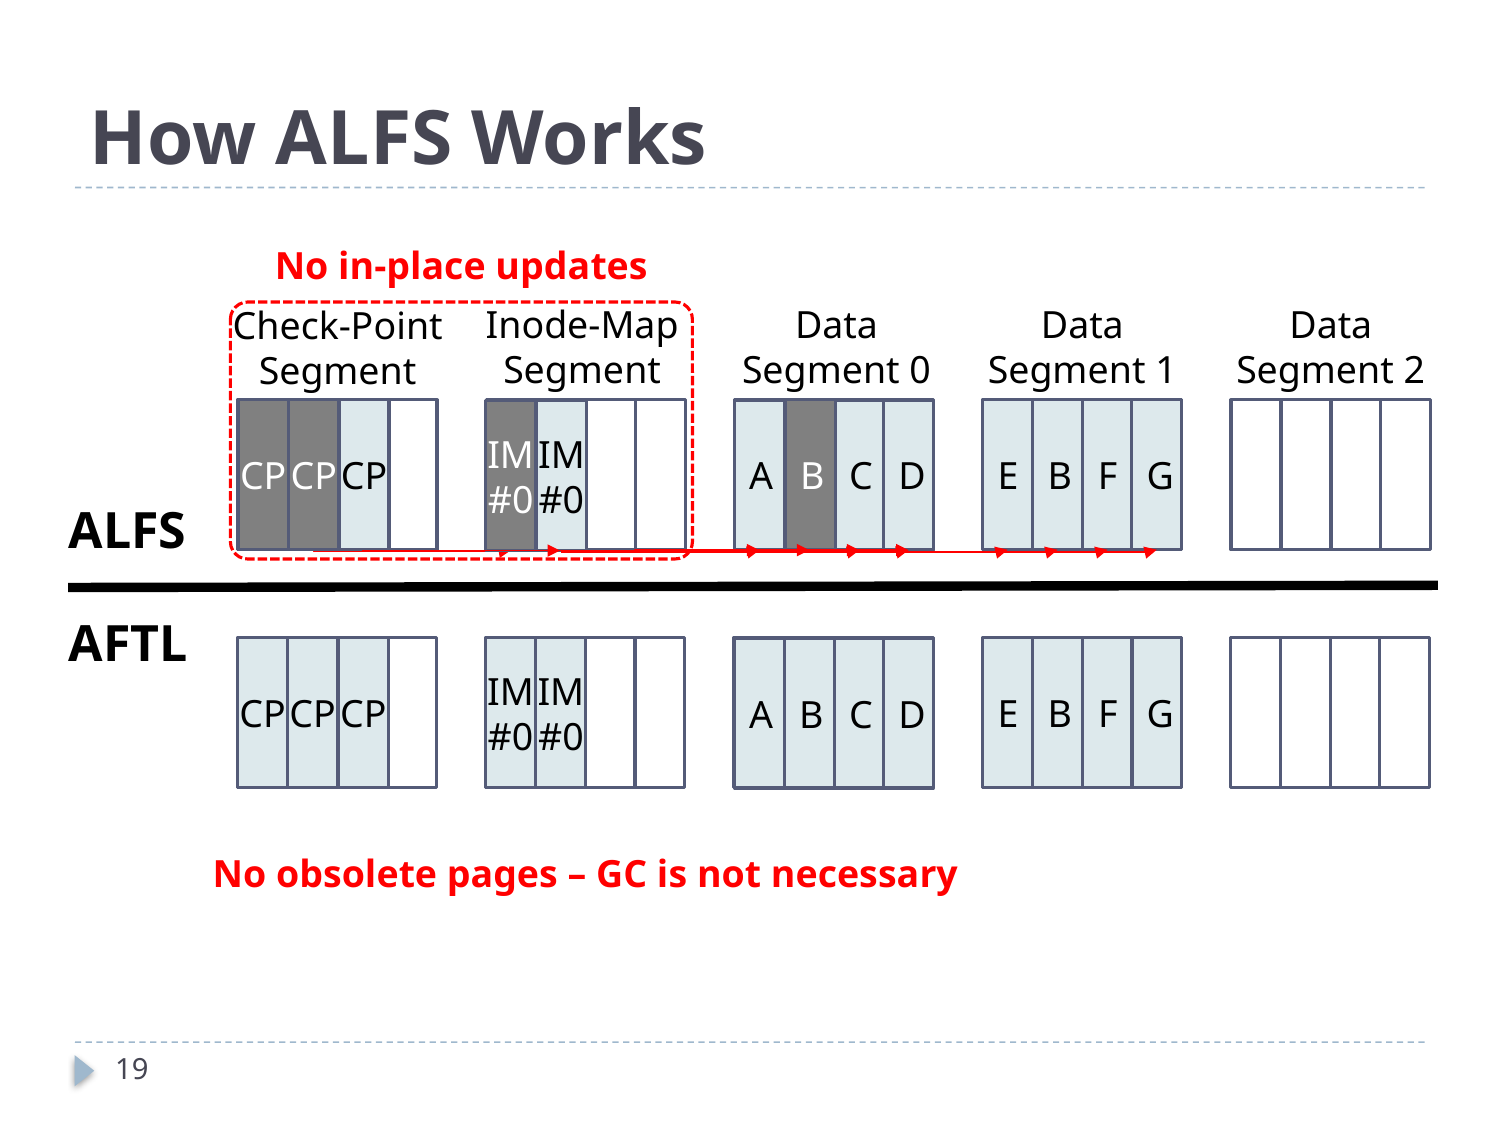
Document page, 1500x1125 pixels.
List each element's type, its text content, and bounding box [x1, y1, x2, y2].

text_box ALFS [54, 491, 224, 566]
text_box Data Segment 1 [973, 293, 1192, 399]
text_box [734, 637, 934, 789]
text_box AFTL [54, 603, 224, 679]
text_box Data Segment 2 [1221, 293, 1440, 399]
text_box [485, 637, 686, 788]
text_box No obsolete pages – GC is not necessary [198, 843, 974, 903]
text_box Check-Point Segment [217, 294, 224, 400]
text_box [230, 233, 693, 560]
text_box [237, 637, 437, 788]
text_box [982, 637, 1183, 788]
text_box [734, 399, 934, 549]
text_box Data Segment 0 [727, 293, 946, 399]
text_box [1230, 637, 1430, 788]
slide_number 19 [100, 1042, 426, 1103]
title How ALFS Works [75, 24, 1425, 188]
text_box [982, 399, 1183, 550]
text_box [1230, 399, 1431, 551]
